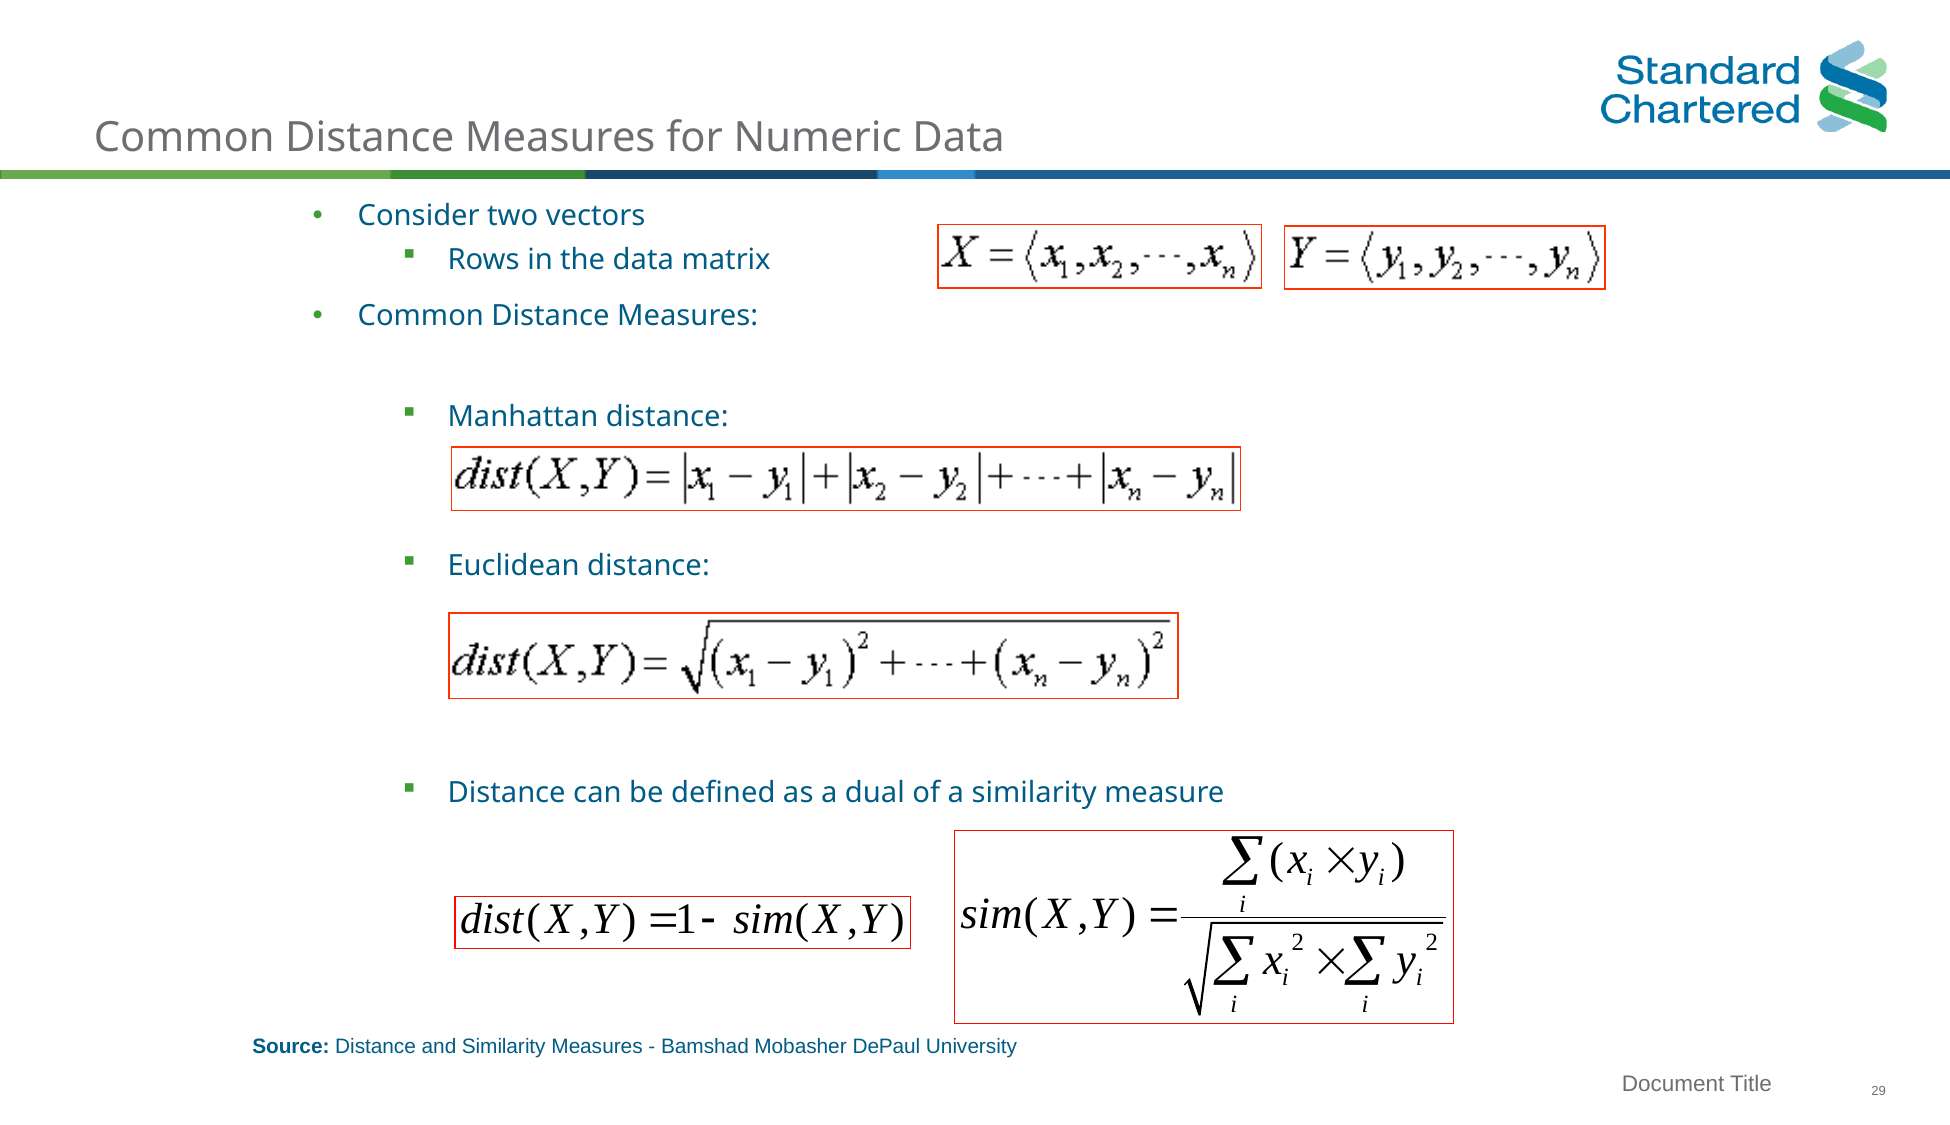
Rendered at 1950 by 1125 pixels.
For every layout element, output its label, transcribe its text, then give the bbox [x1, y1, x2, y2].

picture [1285, 226, 1605, 289]
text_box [955, 831, 1453, 1023]
picture [452, 447, 1240, 510]
list Consider two vectors Rows in the data matrix Common Distance Measures: Manhattan distance: Euclidean distance: Distance can be defined as a dual of a similarity measure [312, 199, 1613, 1000]
title Common Distance Measures for Numeric Data [93, 74, 1444, 161]
picture [449, 613, 1178, 698]
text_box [455, 897, 910, 948]
picture [0, 170, 1950, 179]
text_box Source: Distance and Similarity Measures - Bamshad Mobasher DePaul University [237, 1000, 1713, 1066]
picture [938, 225, 1261, 288]
